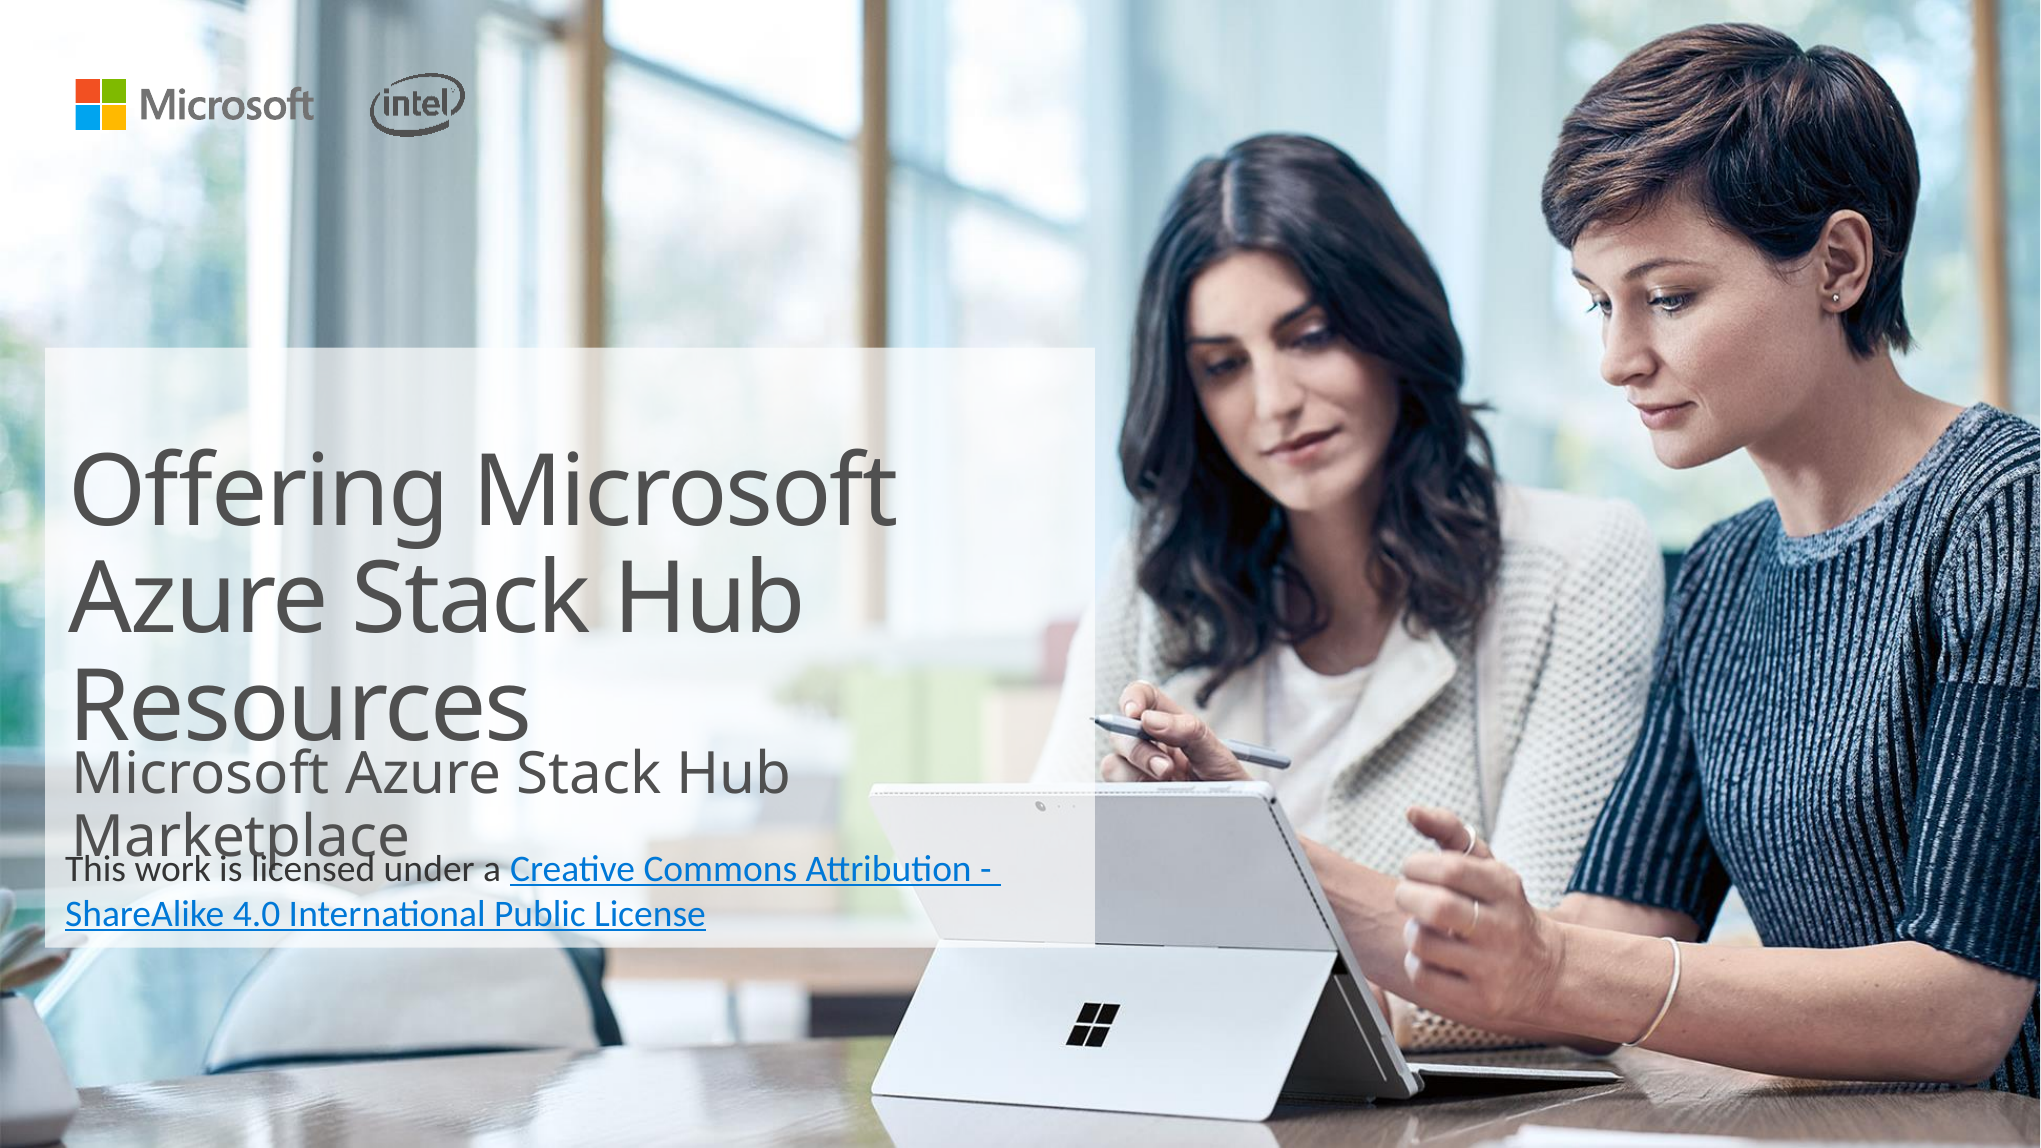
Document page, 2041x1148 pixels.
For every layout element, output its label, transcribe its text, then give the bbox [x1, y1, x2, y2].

picture [0, 0, 2041, 1148]
title Offering Microsoft Azure Stack Hub Resources [45, 423, 1096, 724]
text_box This work is licensed under a Creative Commons Attribution - ShareAlike 4.0 International Public License [50, 836, 1070, 941]
list Microsoft Azure Stack Hub Marketplace [44, 724, 1095, 1148]
